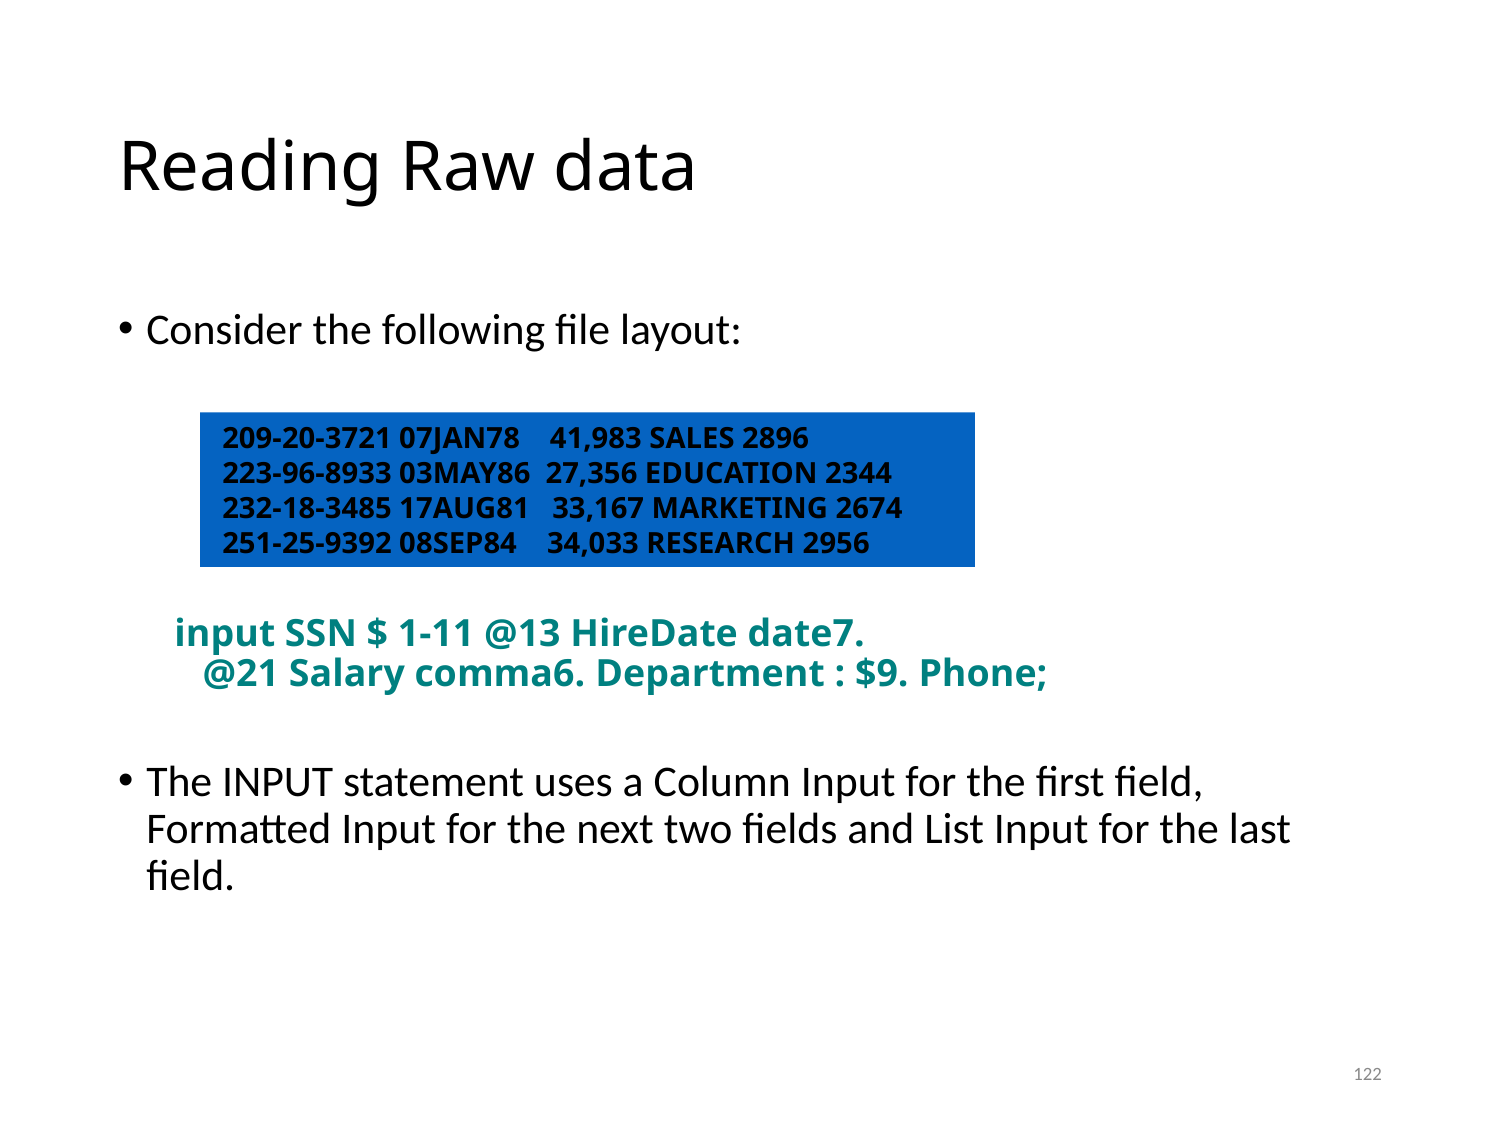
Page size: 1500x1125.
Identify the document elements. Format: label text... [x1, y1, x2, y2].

list Consider the following file layout: input SSN $ 1-11 @13 HireDate date7. @21 Salary comma6. Department : $9. Phone; The INPUT statement uses a Column Input for the first field, Formatted Input for the next two fields and List Input for the last field. [103, 299, 1397, 1014]
title Reading Raw data [103, 59, 1397, 278]
text_box 209-20-3721 07JAN78 41,983 SALES 2896 223-96-8933 03MAY86 27,356 EDUCATION 2344 232-18-3485 17AUG81 33,167 MARKETING 2674 251-25-9392 08SEP84 34,033 RESEARCH 2956 [200, 412, 975, 567]
slide_number 122 [1059, 1042, 1397, 1103]
